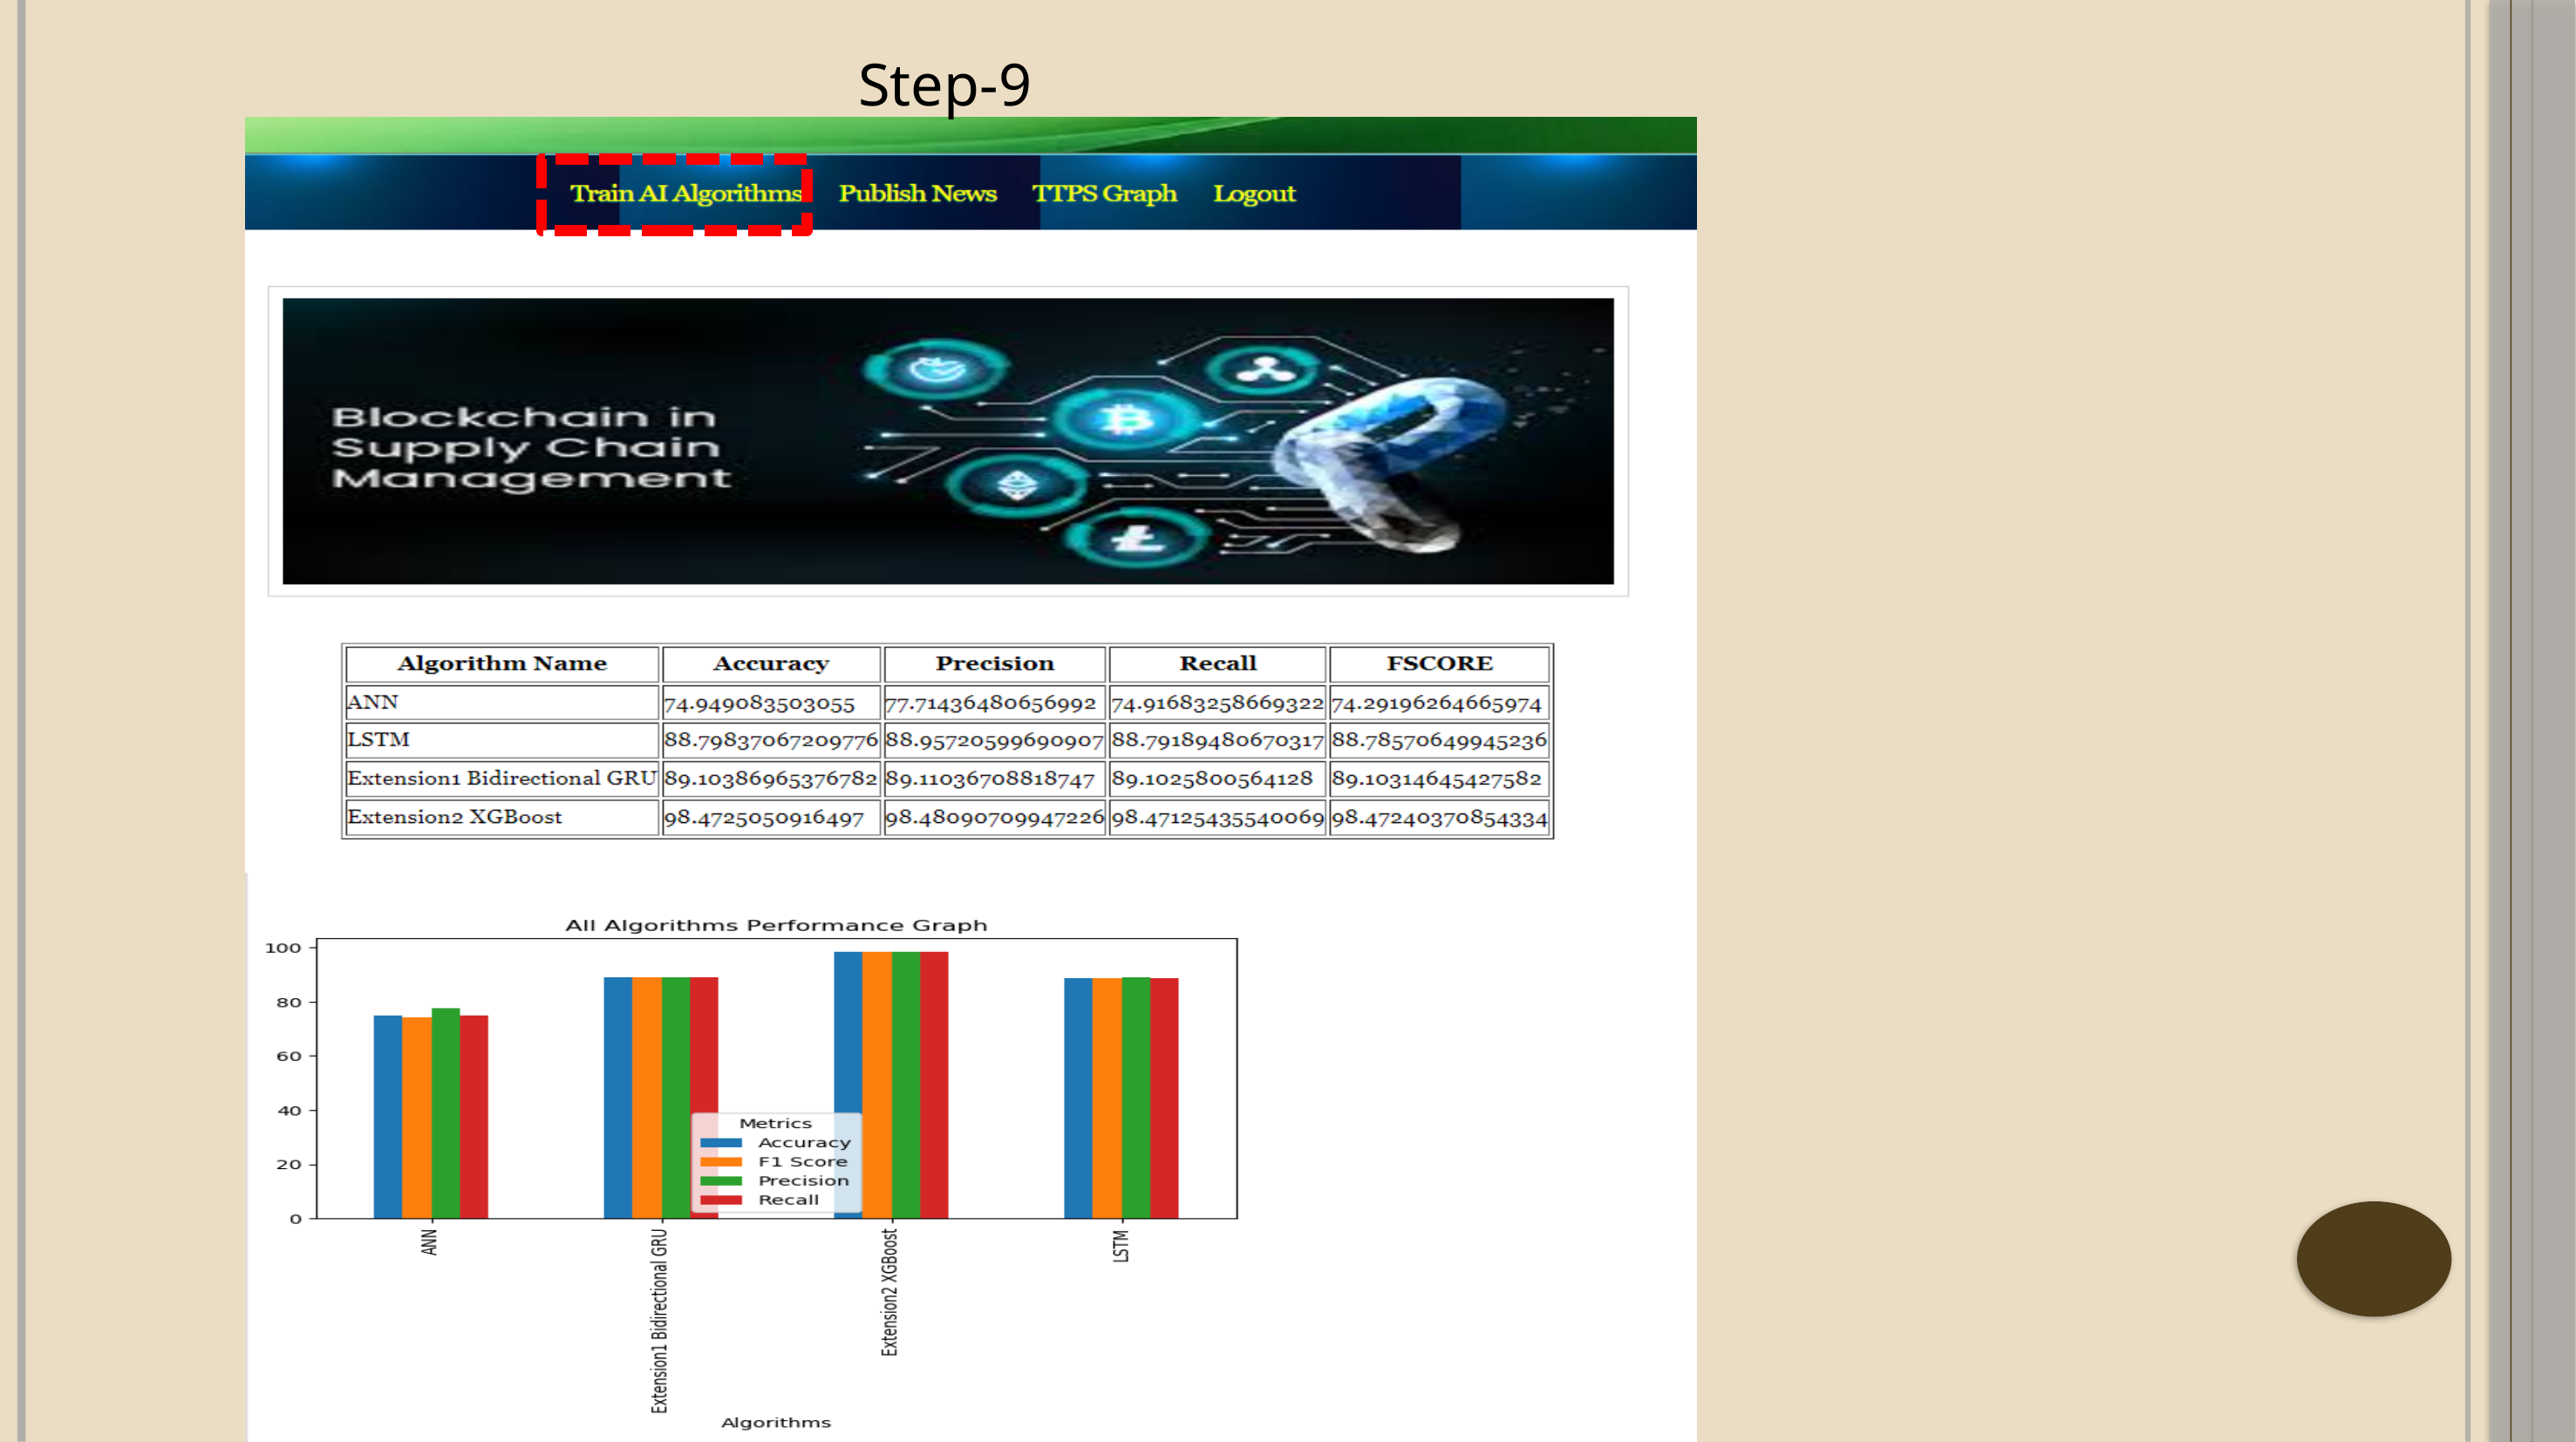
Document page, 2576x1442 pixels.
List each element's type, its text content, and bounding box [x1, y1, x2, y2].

text_box Step-9 [642, 24, 1249, 114]
picture [244, 116, 1697, 1442]
